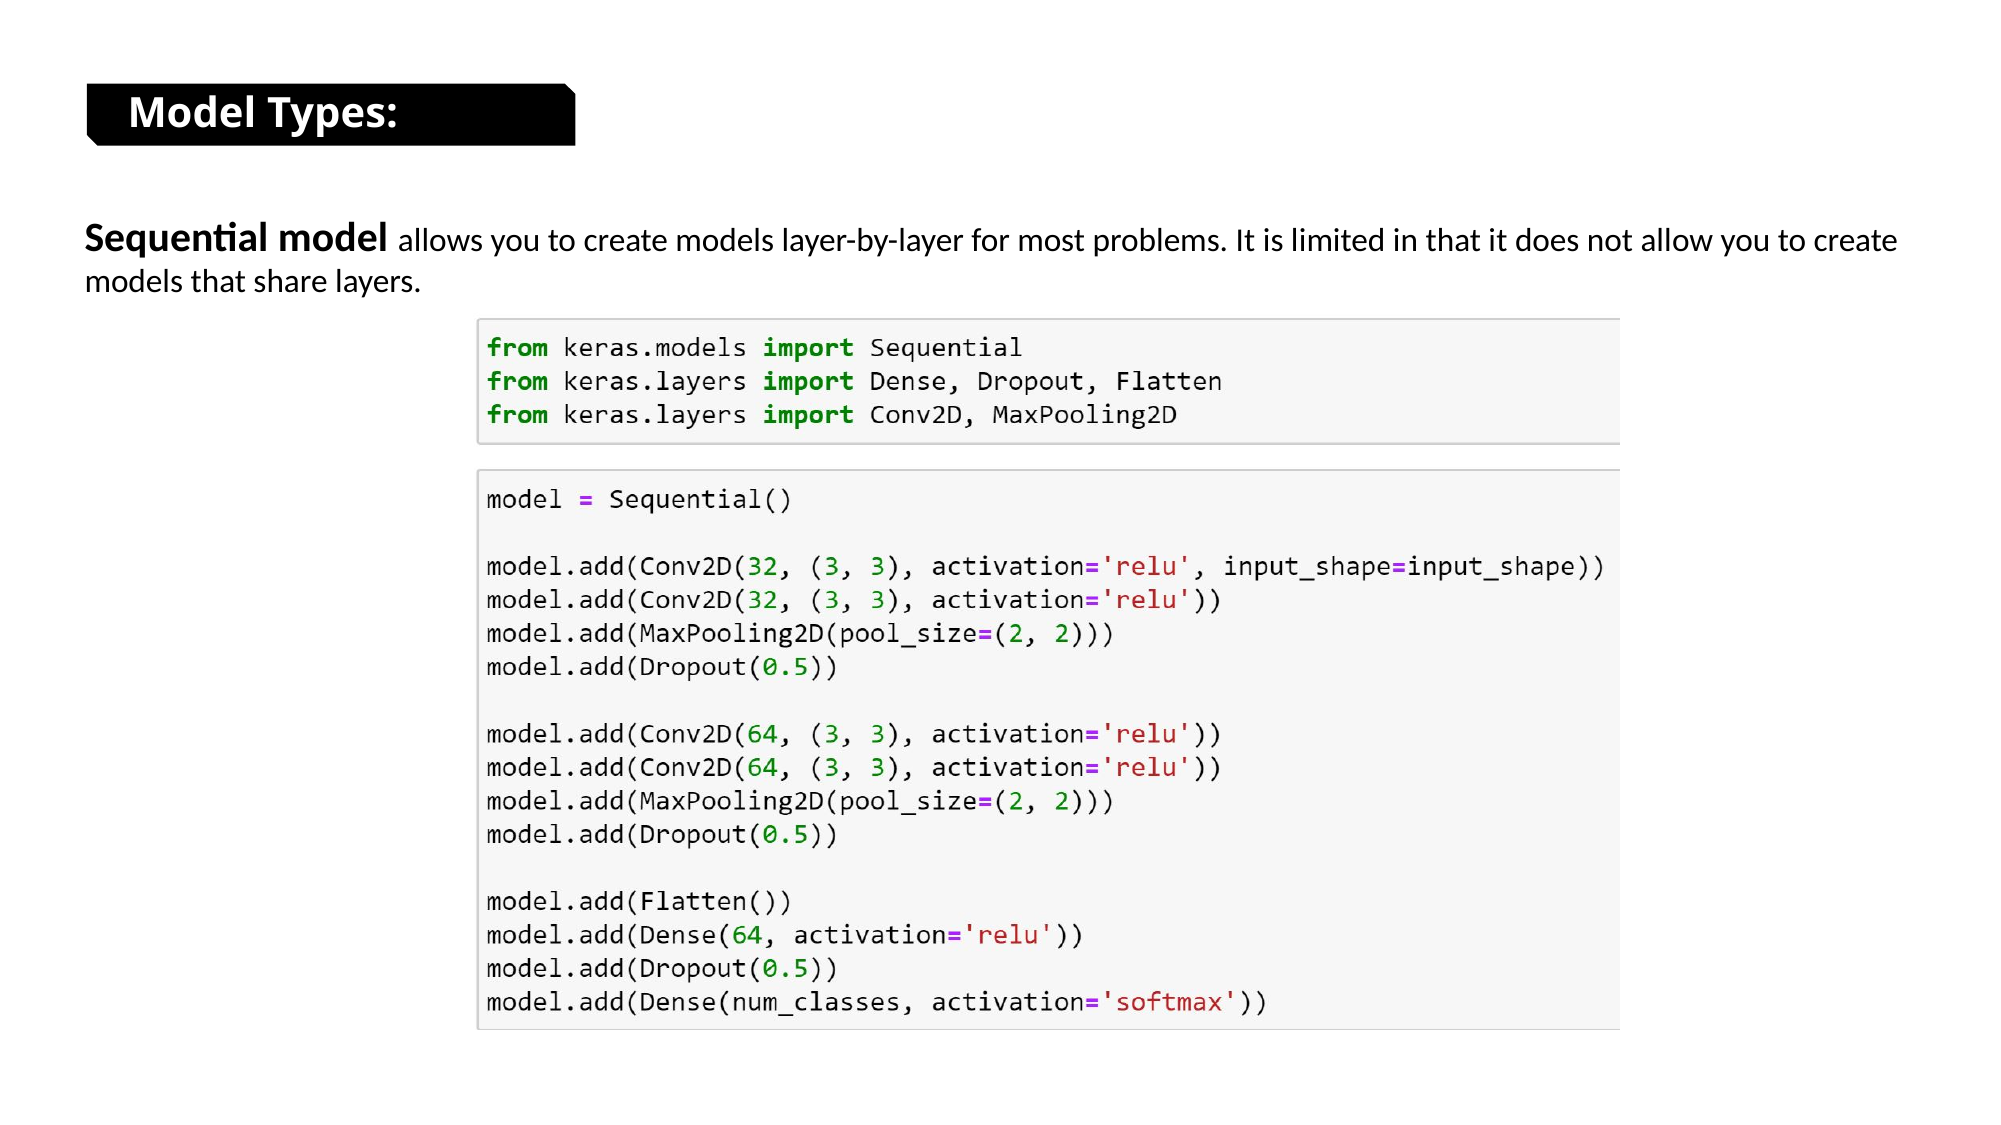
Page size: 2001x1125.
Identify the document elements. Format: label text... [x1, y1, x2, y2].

text_box [86, 83, 576, 146]
picture [473, 312, 1620, 1030]
text_box Sequential model allows you to create models layer-by-layer for most problems. It is limited in that it does not allow you to create models that share layers. [69, 201, 1931, 666]
text_box Model Types: [112, 78, 414, 144]
